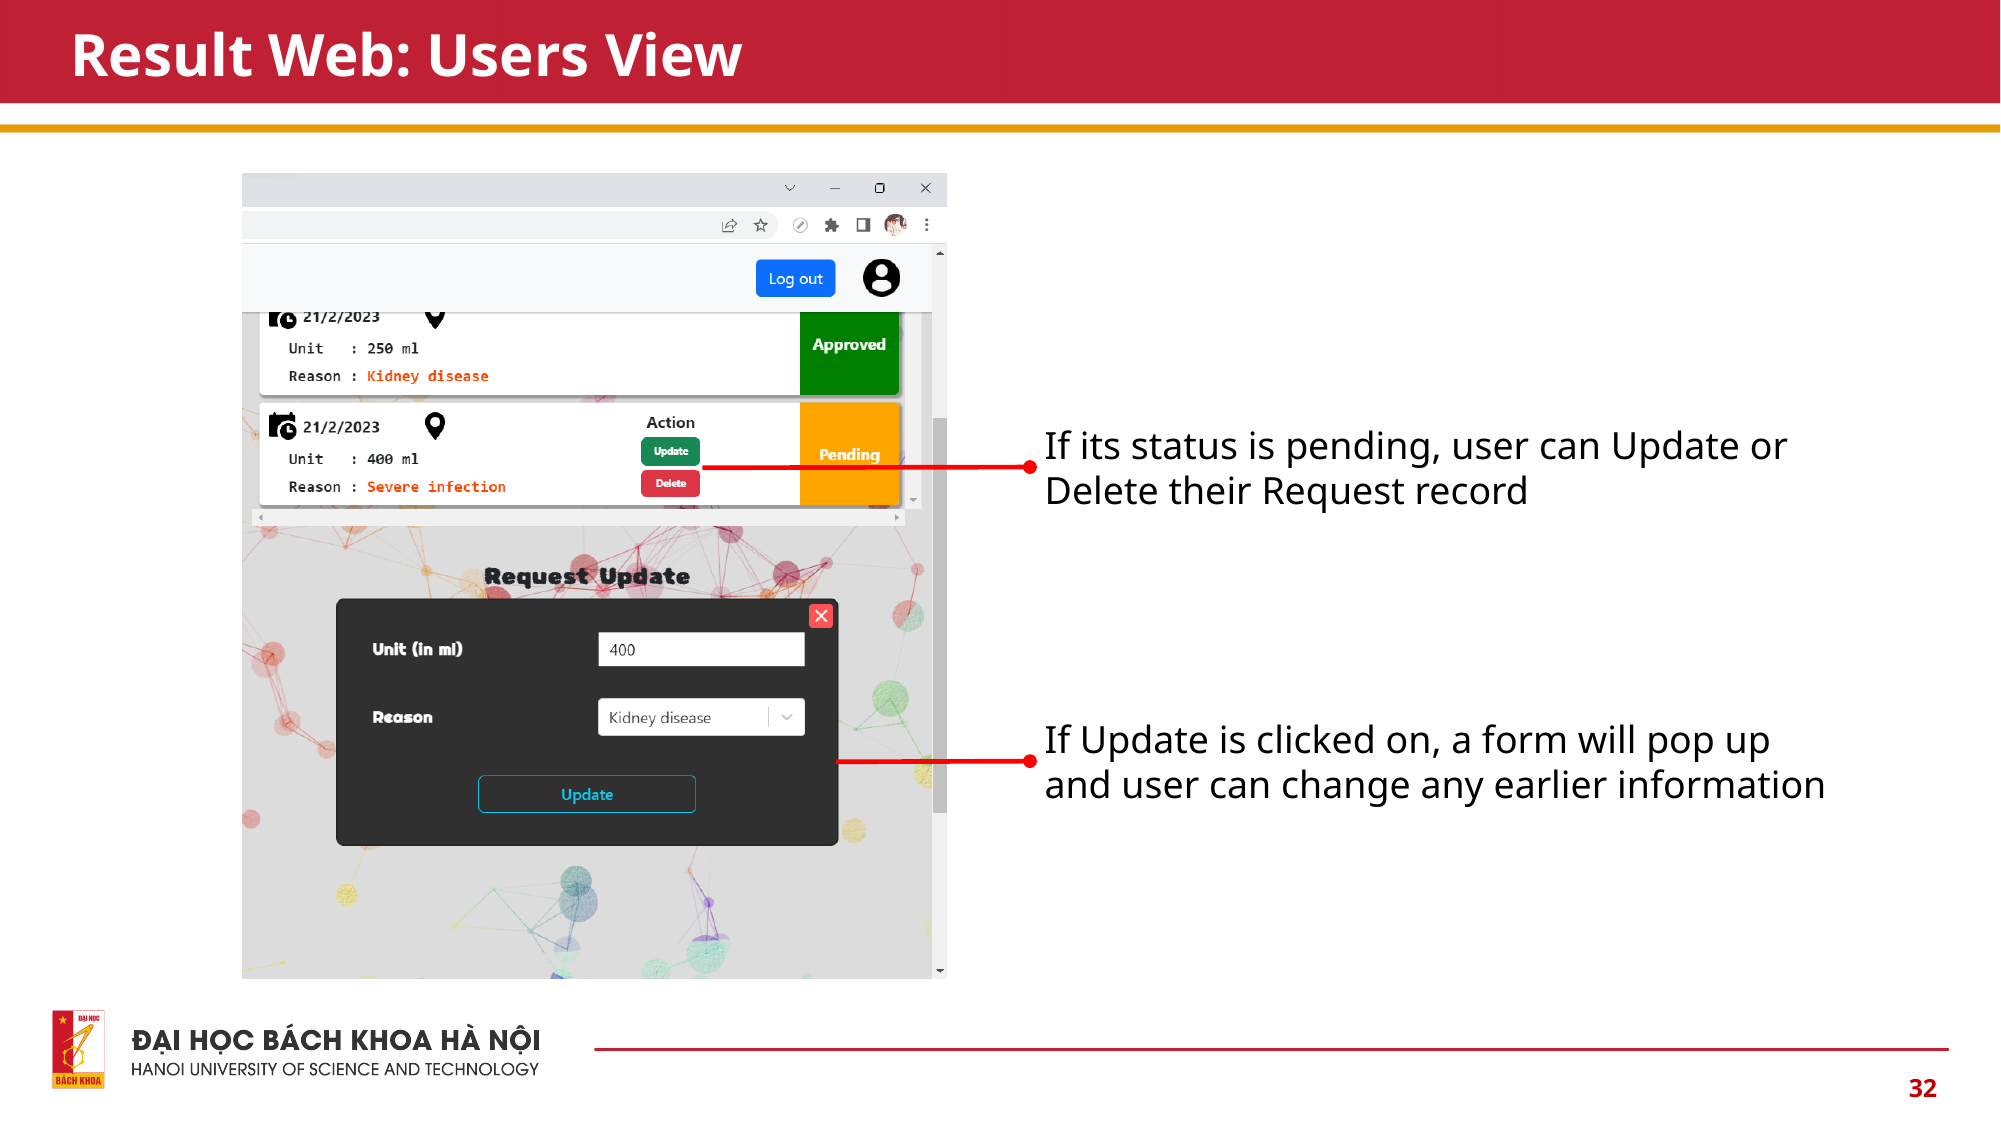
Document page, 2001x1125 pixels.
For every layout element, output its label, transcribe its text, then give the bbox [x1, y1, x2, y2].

slide_number 32 [1502, 1065, 1953, 1125]
text_box If its status is pending, user can Update or Delete their Request record [1029, 414, 1853, 520]
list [242, 173, 947, 979]
text_box If Update is clicked on, a form will pop up and user can change any earlier information [1029, 708, 1853, 814]
picture [0, 0, 2001, 1125]
title Result Web: Users View [55, 18, 1945, 90]
